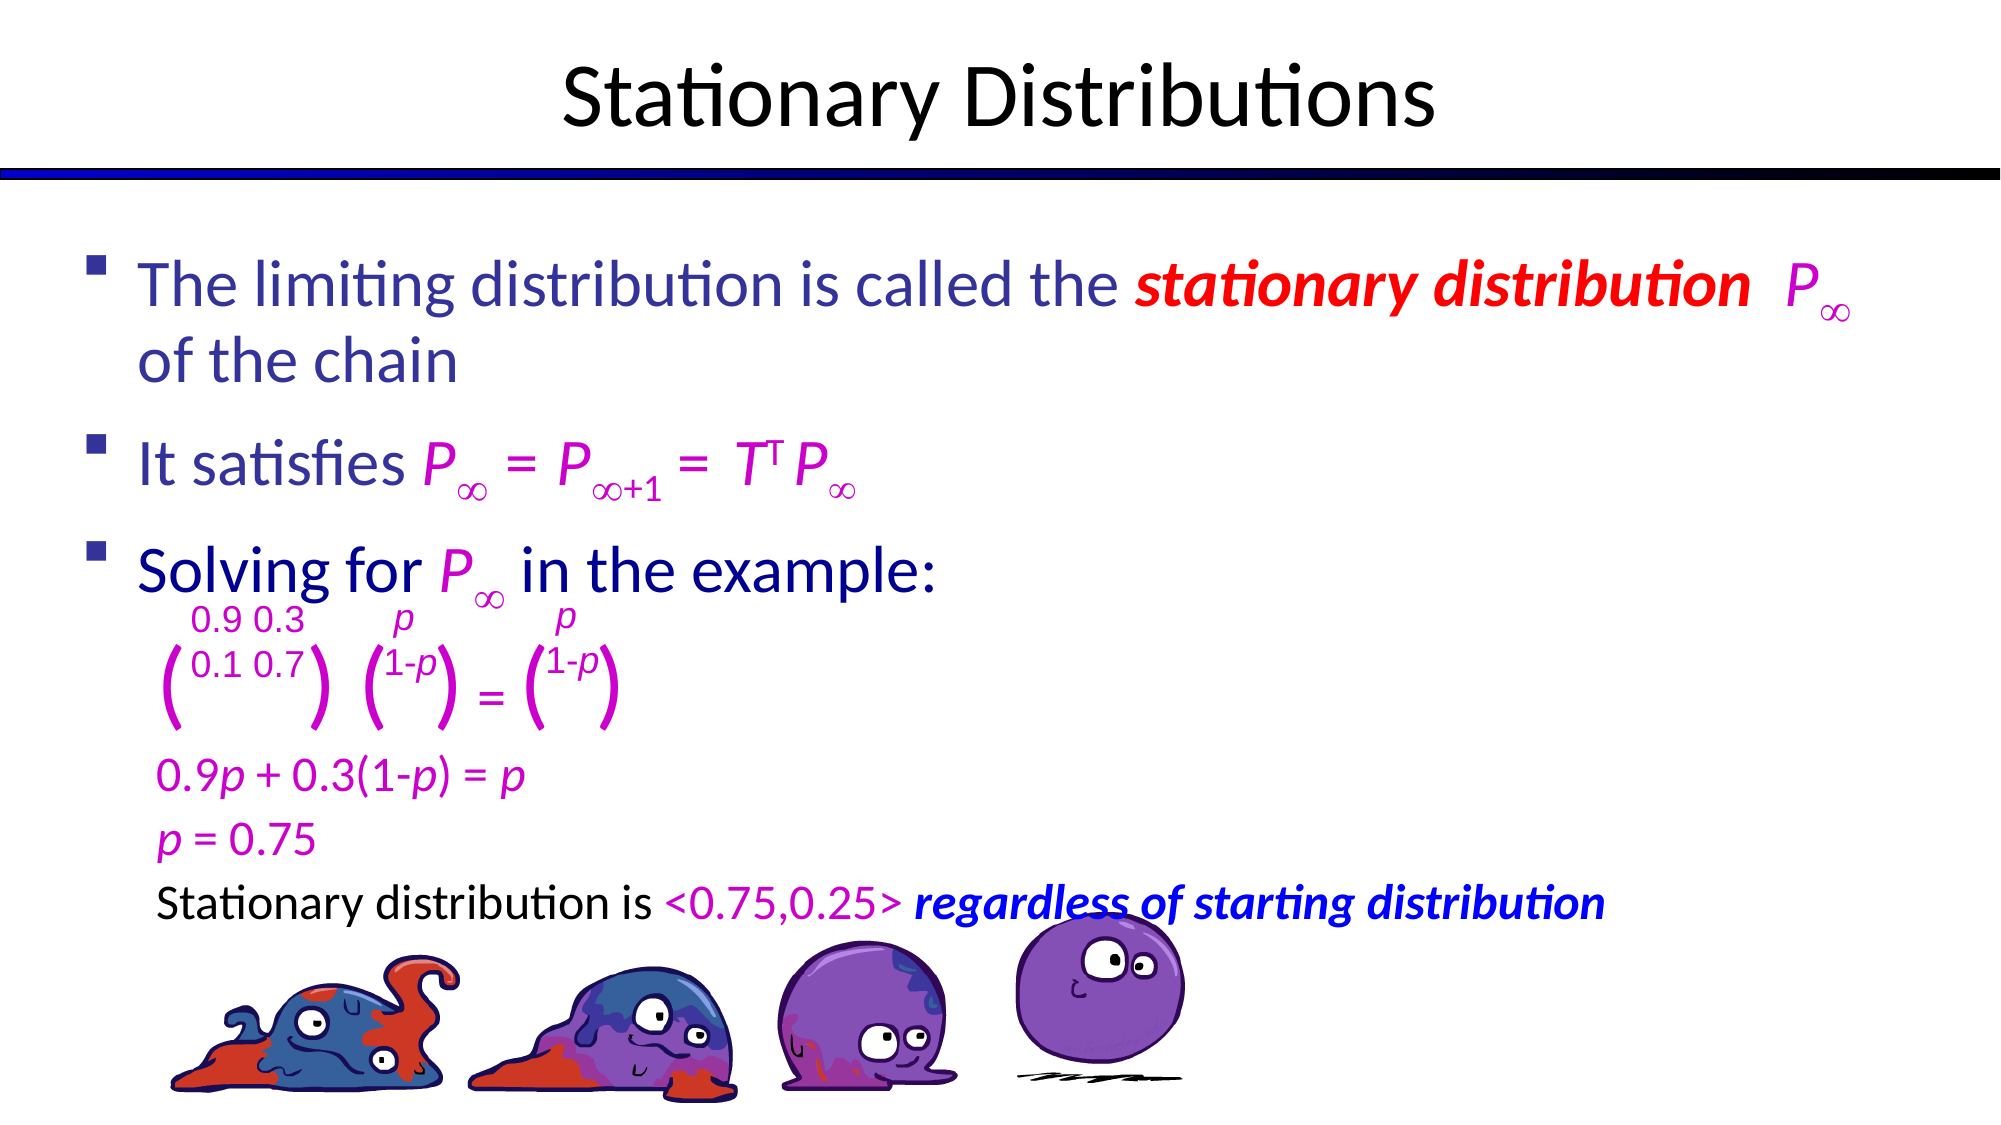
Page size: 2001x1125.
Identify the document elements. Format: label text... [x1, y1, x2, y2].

text_box p 1-p [368, 585, 453, 691]
picture [99, 824, 1276, 1125]
text_box 0.9 0.3 0.1 0.7 [175, 587, 321, 693]
list The limiting distribution is called the stationary distribution P of the chain It satisfies P = P+1 = TT P Solving for P in the example: ( ) ( ) = ( ) 0.9p + 0.3(1-p) = p p = 0.75 Stationary distribution is <0.75,0.25> regardless of starting distribution [66, 224, 1934, 1002]
text_box p 1-p [530, 583, 615, 688]
title Stationary Distributions [0, 0, 2000, 184]
